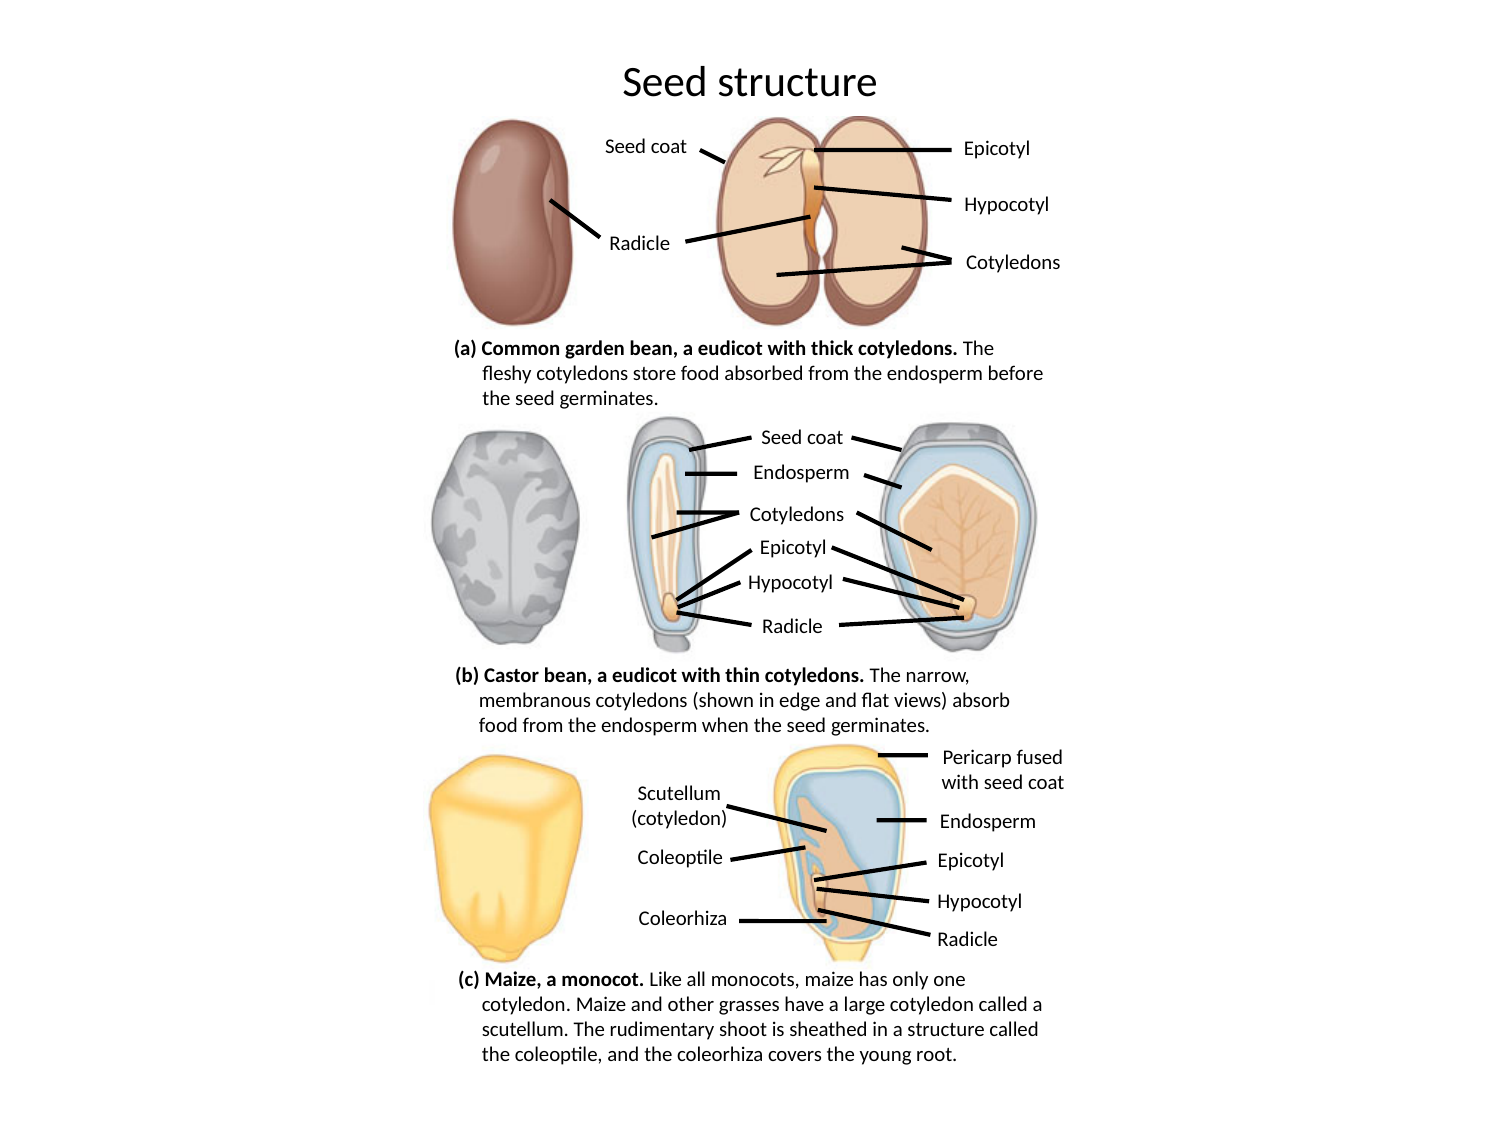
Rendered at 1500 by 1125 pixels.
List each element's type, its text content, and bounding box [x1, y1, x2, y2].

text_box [412, 116, 1090, 1074]
title Seed structure [75, 45, 1425, 113]
